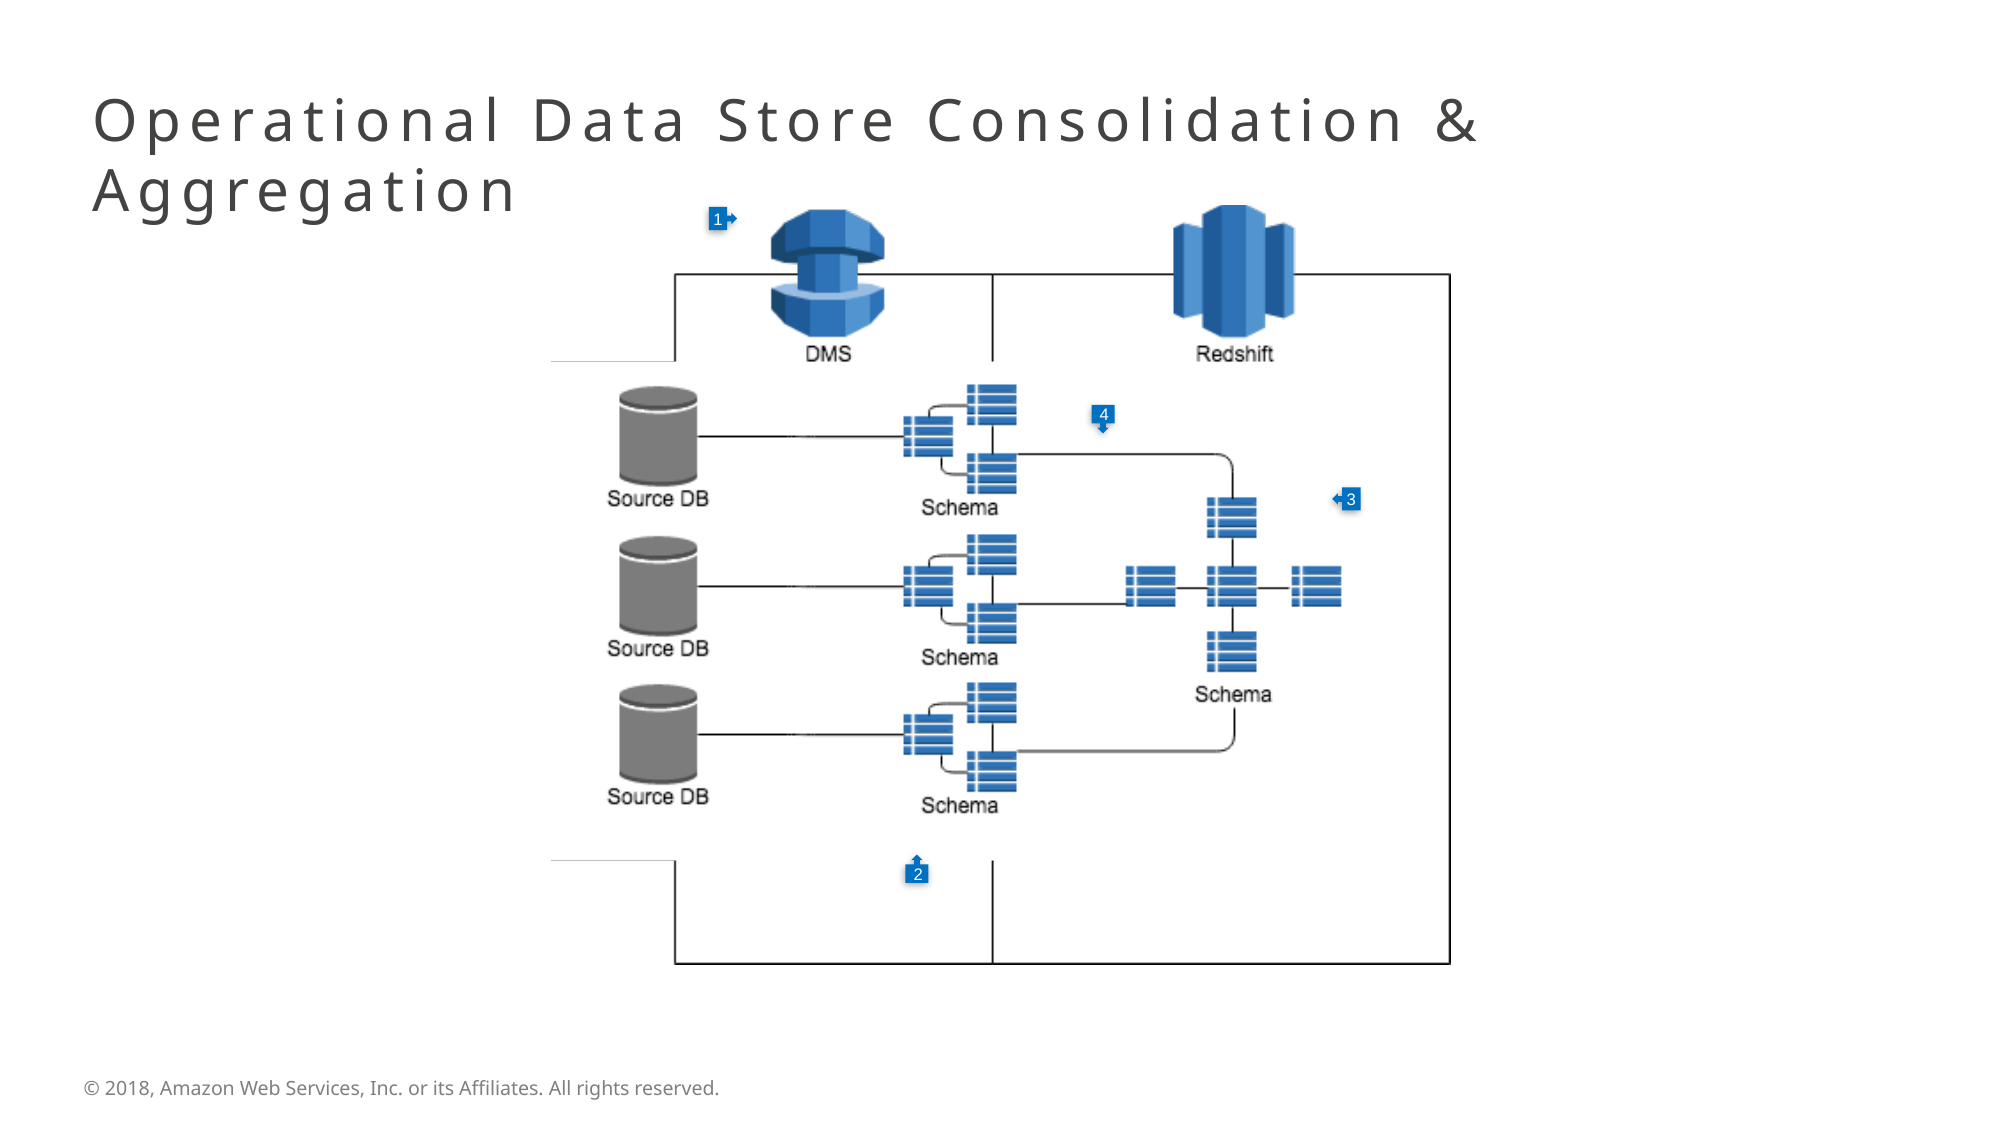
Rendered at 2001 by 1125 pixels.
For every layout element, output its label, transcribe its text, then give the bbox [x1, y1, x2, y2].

title Operational Data Store Consolidation & Aggregation [77, 76, 1926, 179]
picture [550, 205, 1452, 965]
